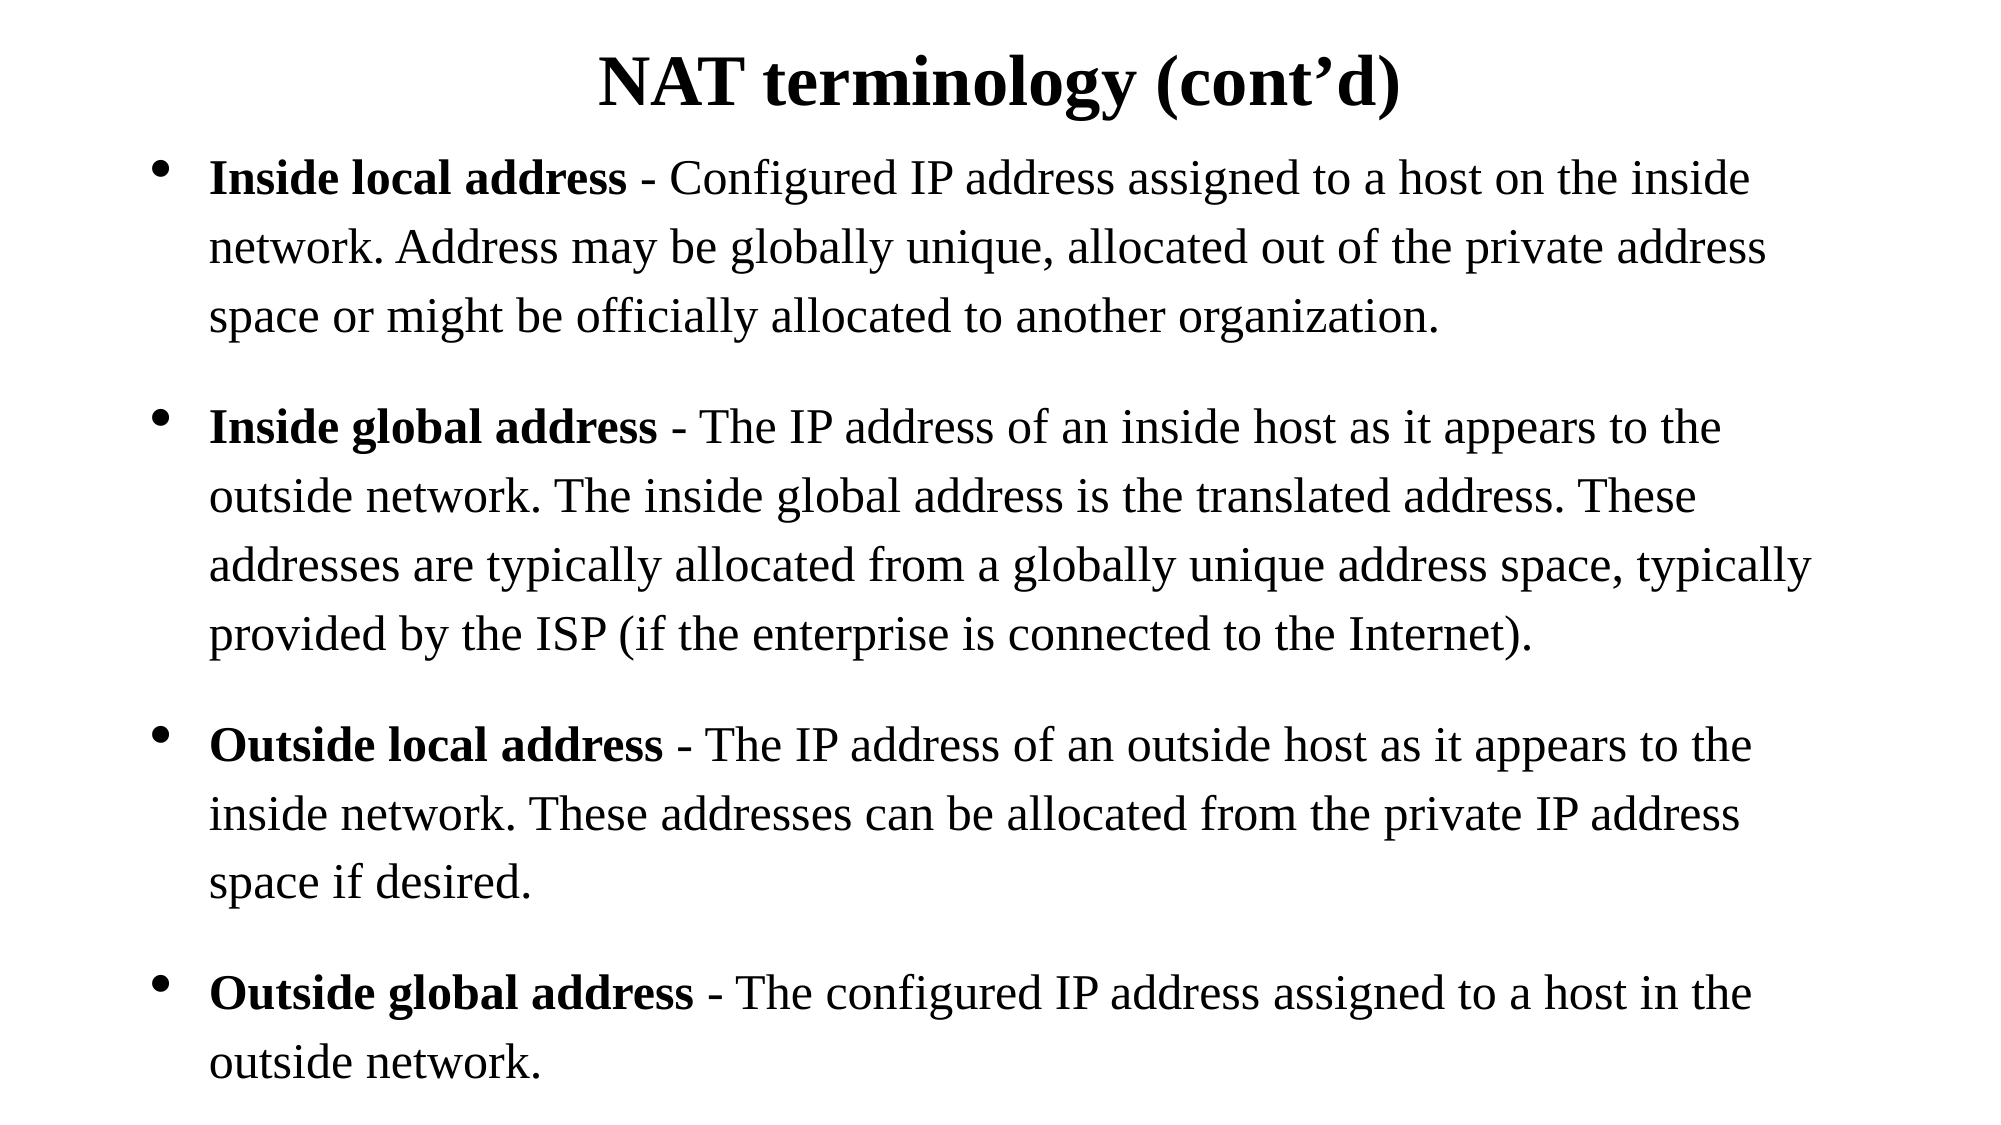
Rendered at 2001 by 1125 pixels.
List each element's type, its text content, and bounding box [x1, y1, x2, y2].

list Inside local address - Configured IP address assigned to a host on the inside network. Address may be globally unique, allocated out of the private address space or might be officially allocated to another organization. Inside global address - The IP address of an inside host as it appears to the outside network. The inside global address is the translated address. These addresses are typically allocated from a globally unique address space, typically provided by the ISP (if the enterprise is connected to the Internet). Outside local address - The IP address of an outside host as it appears to the inside network. These addresses can be allocated from the private IP address space if desired. Outside global address - The configured IP address assigned to a host in the outside network. [137, 128, 1863, 1014]
title NAT terminology (cont’d) [137, 35, 1863, 128]
